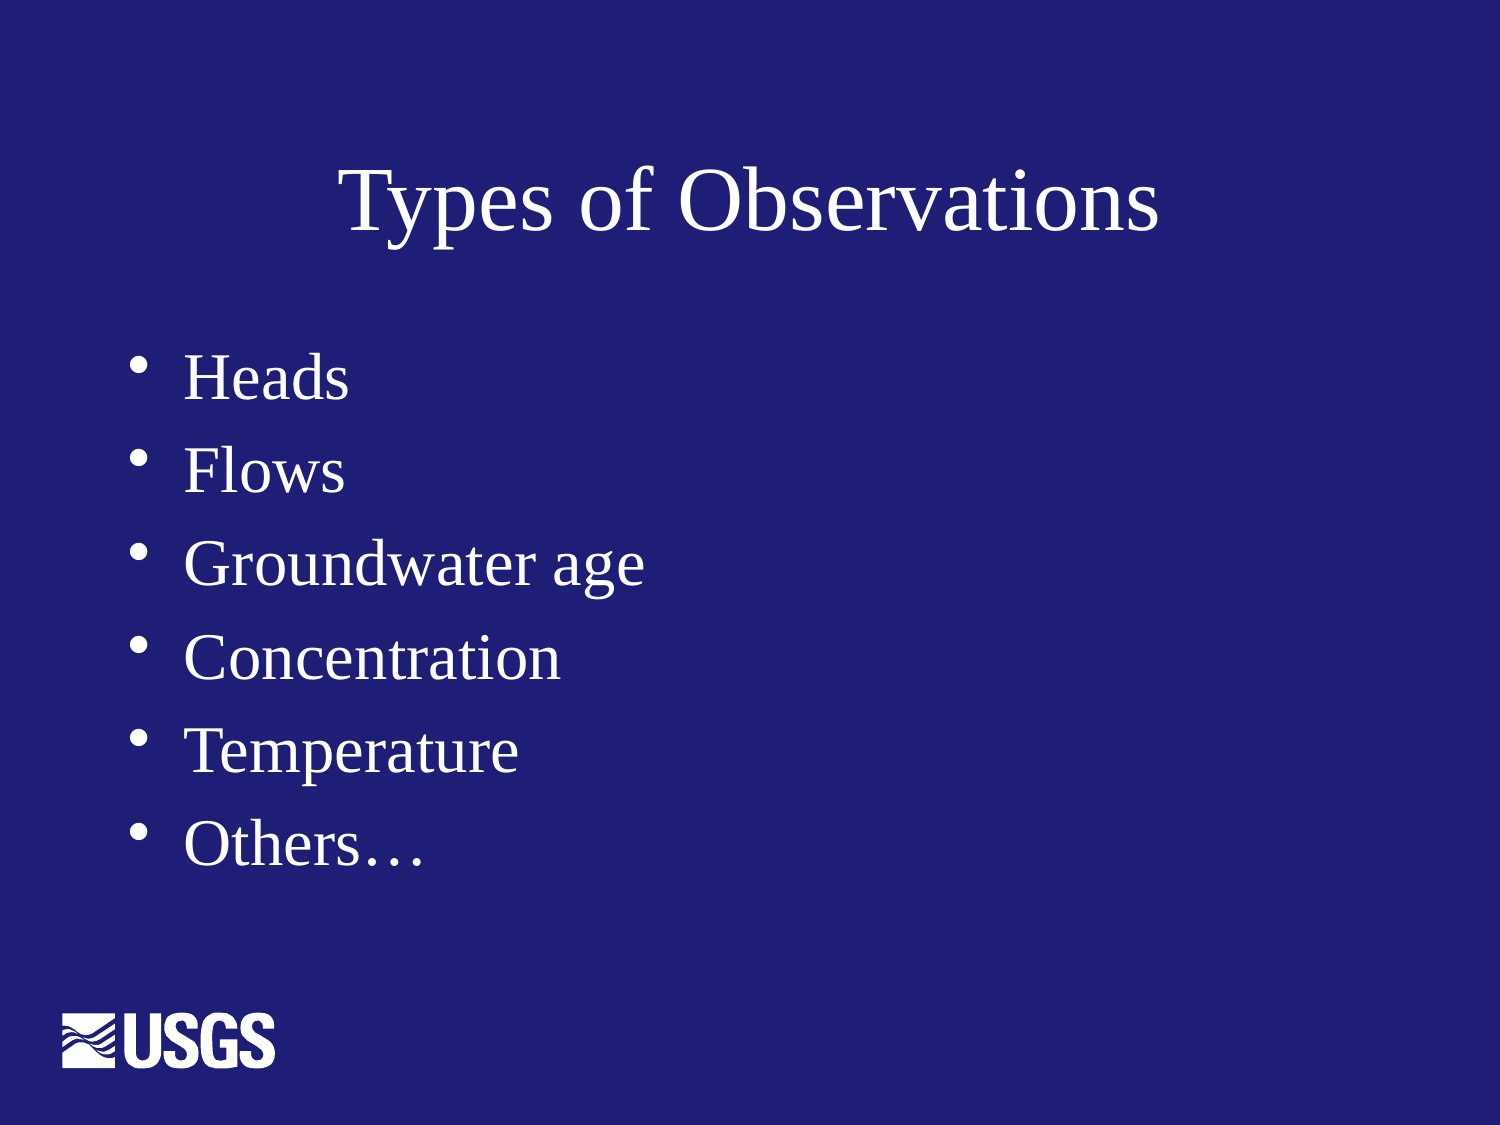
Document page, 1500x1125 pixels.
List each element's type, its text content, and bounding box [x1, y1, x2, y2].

title Types of Observations [112, 99, 1388, 288]
list Heads Flows Groundwater age Concentration Temperature Others… [112, 324, 1388, 1000]
